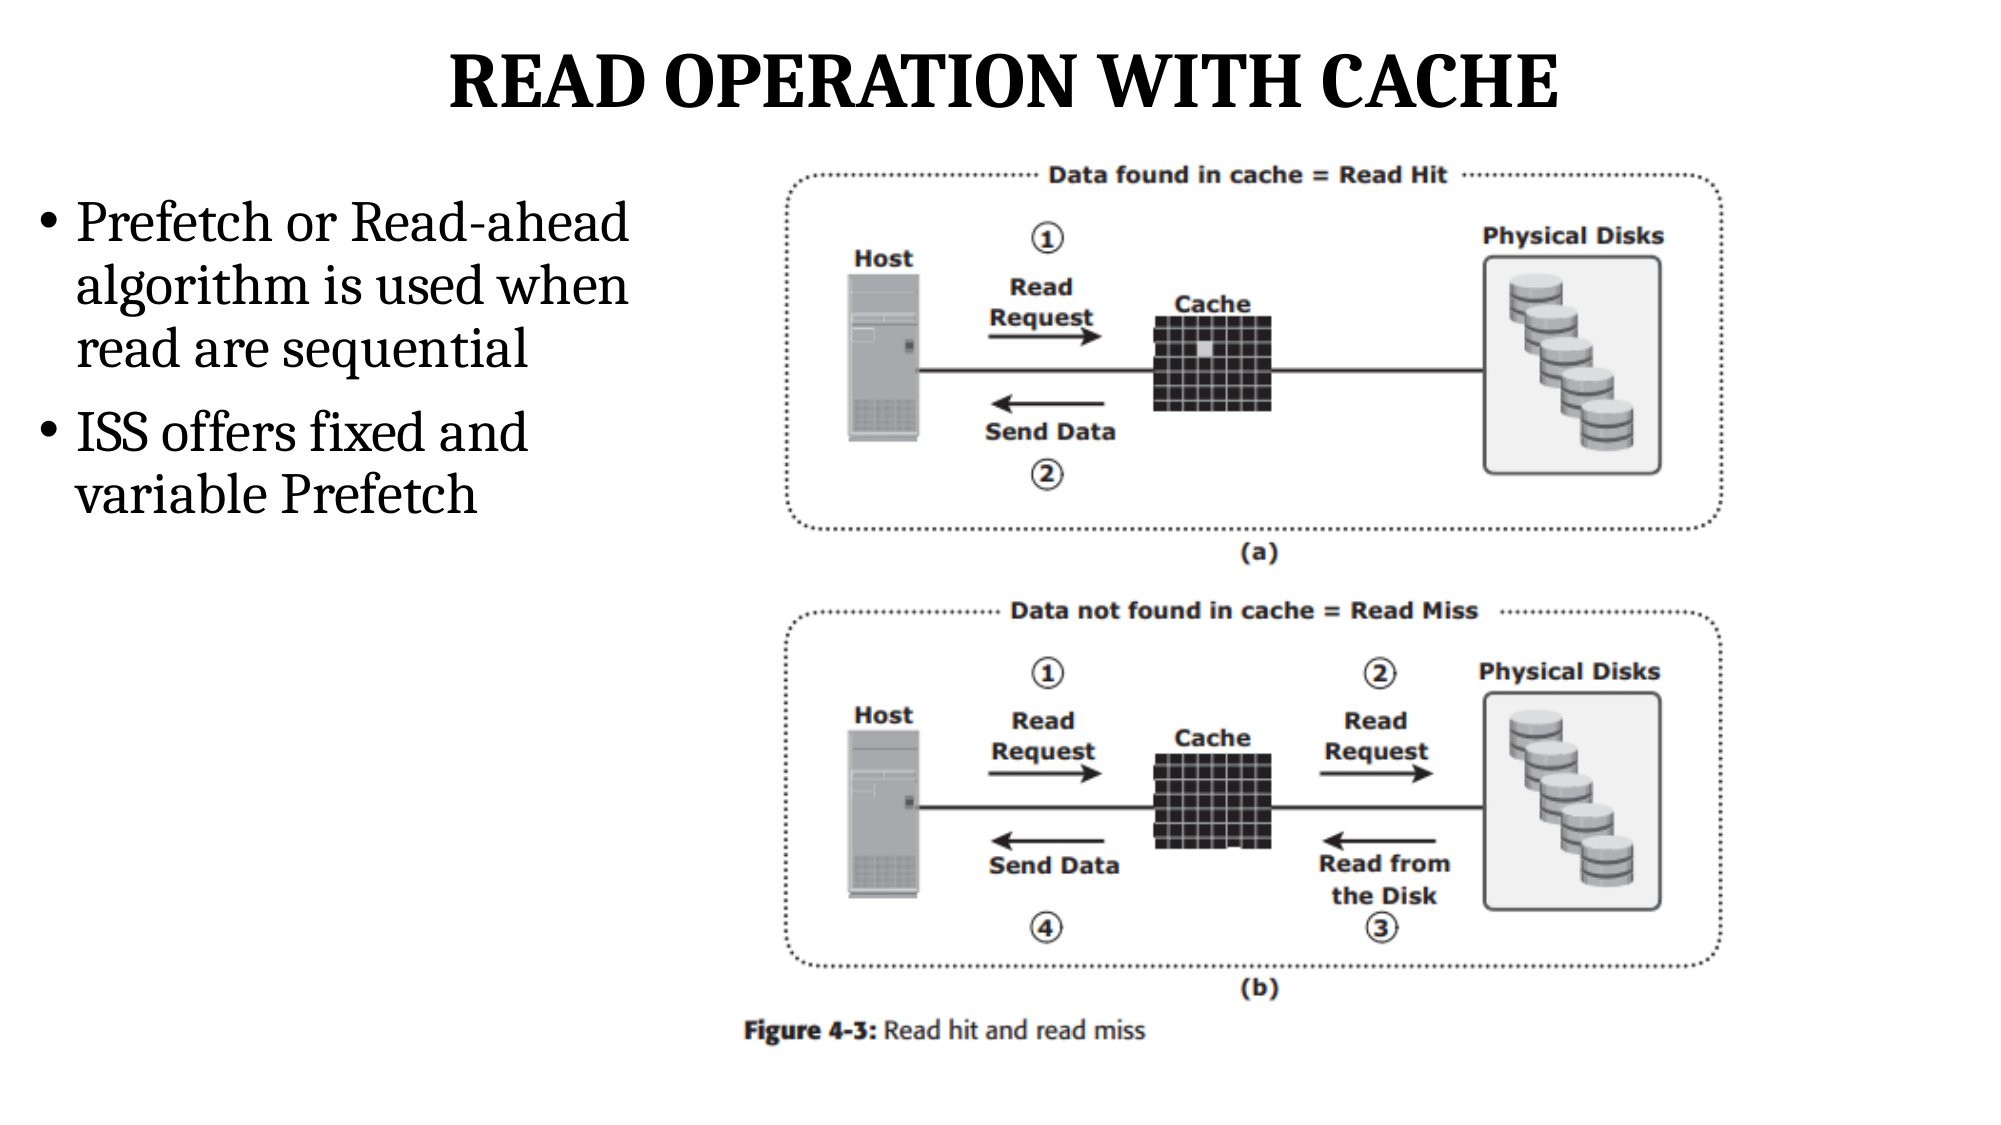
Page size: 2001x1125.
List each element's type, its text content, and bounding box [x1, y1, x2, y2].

title READ OPERATION WITH CACHE [23, 31, 1969, 133]
picture [712, 132, 1784, 1052]
list Prefetch or Read-ahead algorithm is used when read are sequential ISS offers fixed and variable Prefetch [23, 183, 659, 1094]
